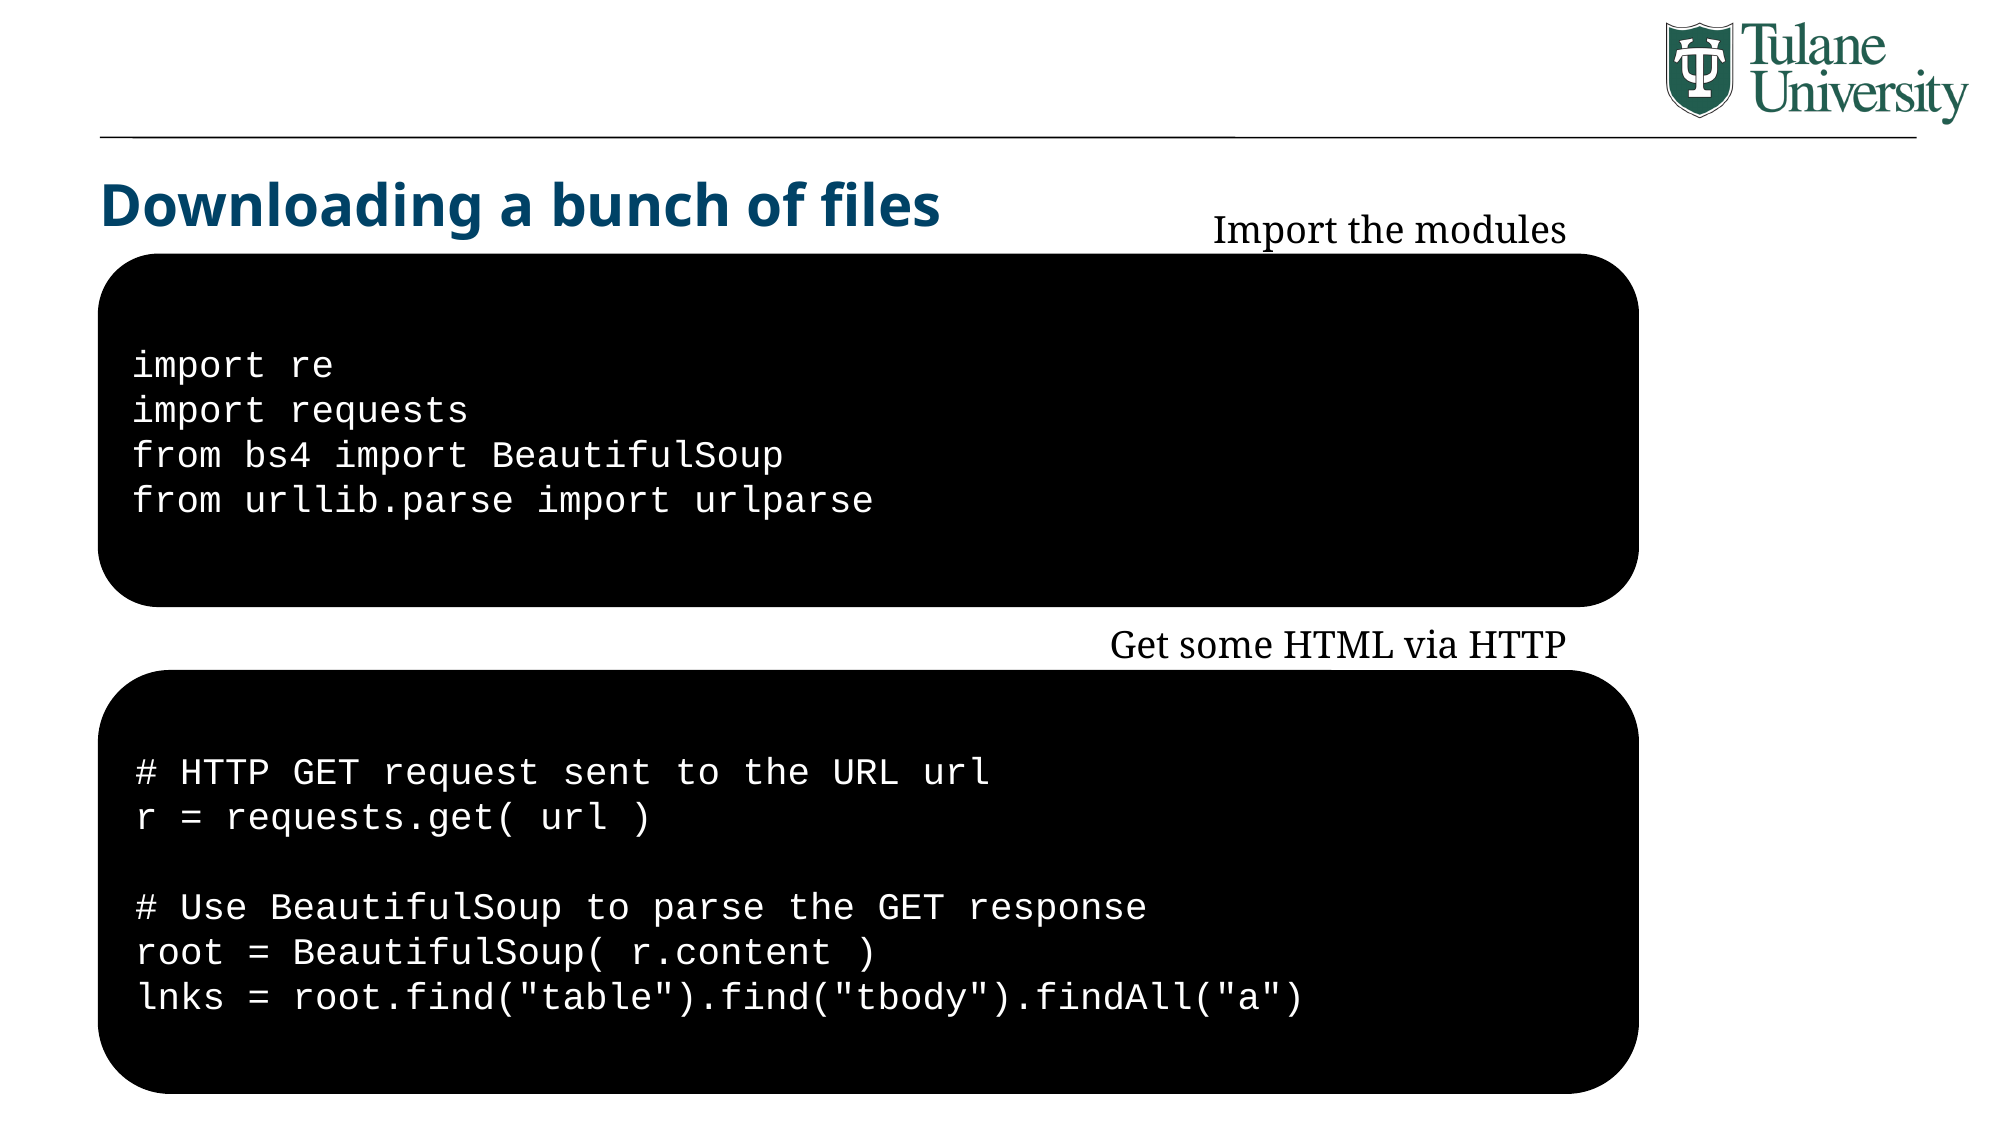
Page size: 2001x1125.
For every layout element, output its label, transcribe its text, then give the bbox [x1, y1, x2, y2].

slide_number 34 [1427, 1100, 1488, 1104]
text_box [99, 198, 1638, 606]
title Downloading a bunch of files [99, 167, 1901, 238]
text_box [99, 613, 1638, 1092]
picture [1666, 22, 1969, 136]
